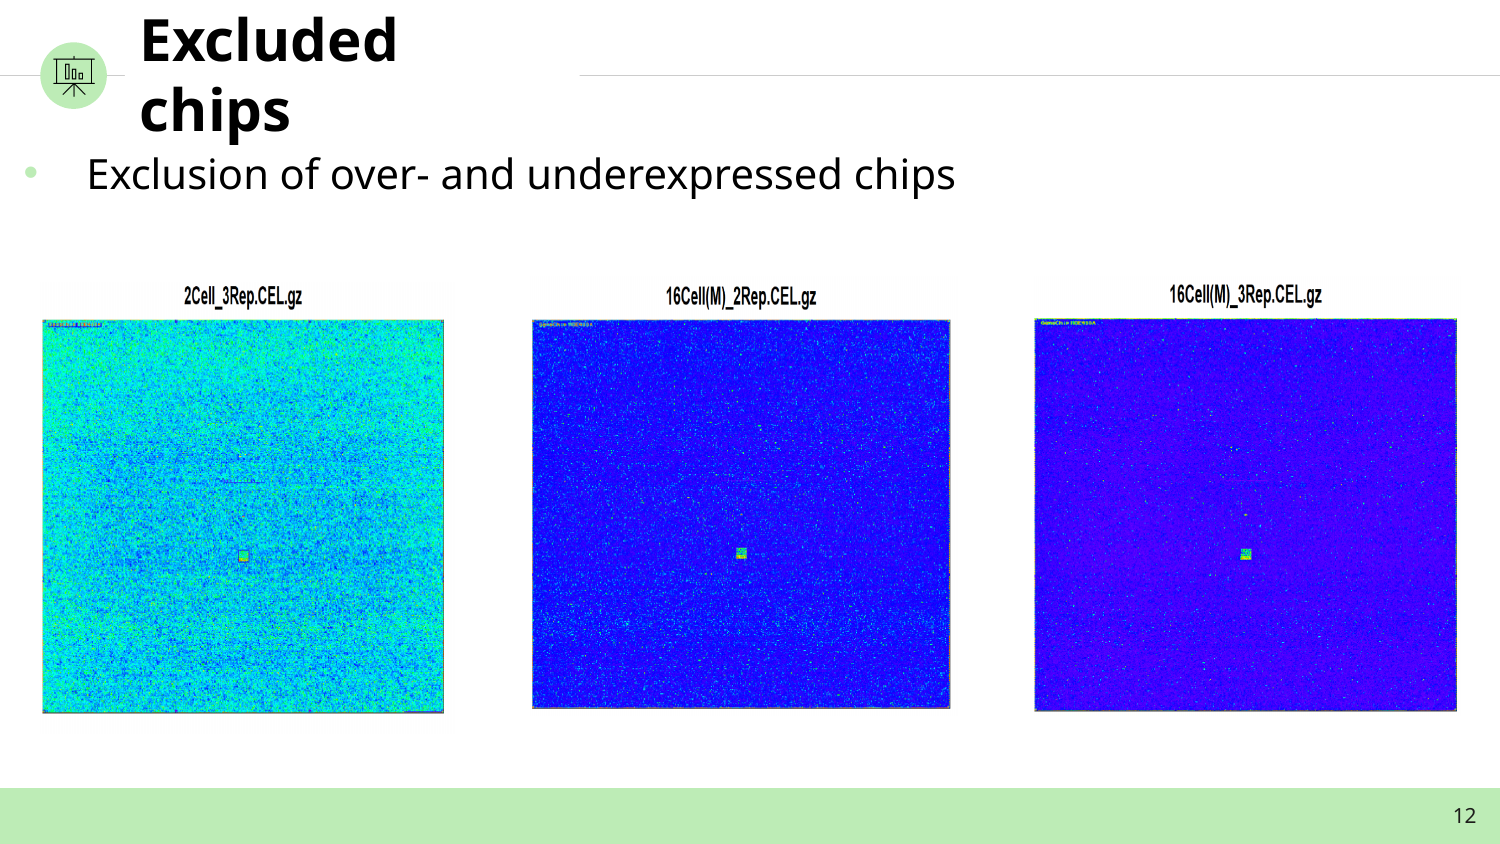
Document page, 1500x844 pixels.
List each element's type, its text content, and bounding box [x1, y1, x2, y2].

picture [39, 282, 455, 734]
slide_number 12 [1401, 787, 1492, 844]
picture [46, 48, 101, 103]
title Excluded chips [124, 37, 580, 110]
picture [1032, 276, 1461, 716]
picture [529, 276, 958, 716]
list Exclusion of over- and underexpressed chips [0, 107, 1393, 742]
